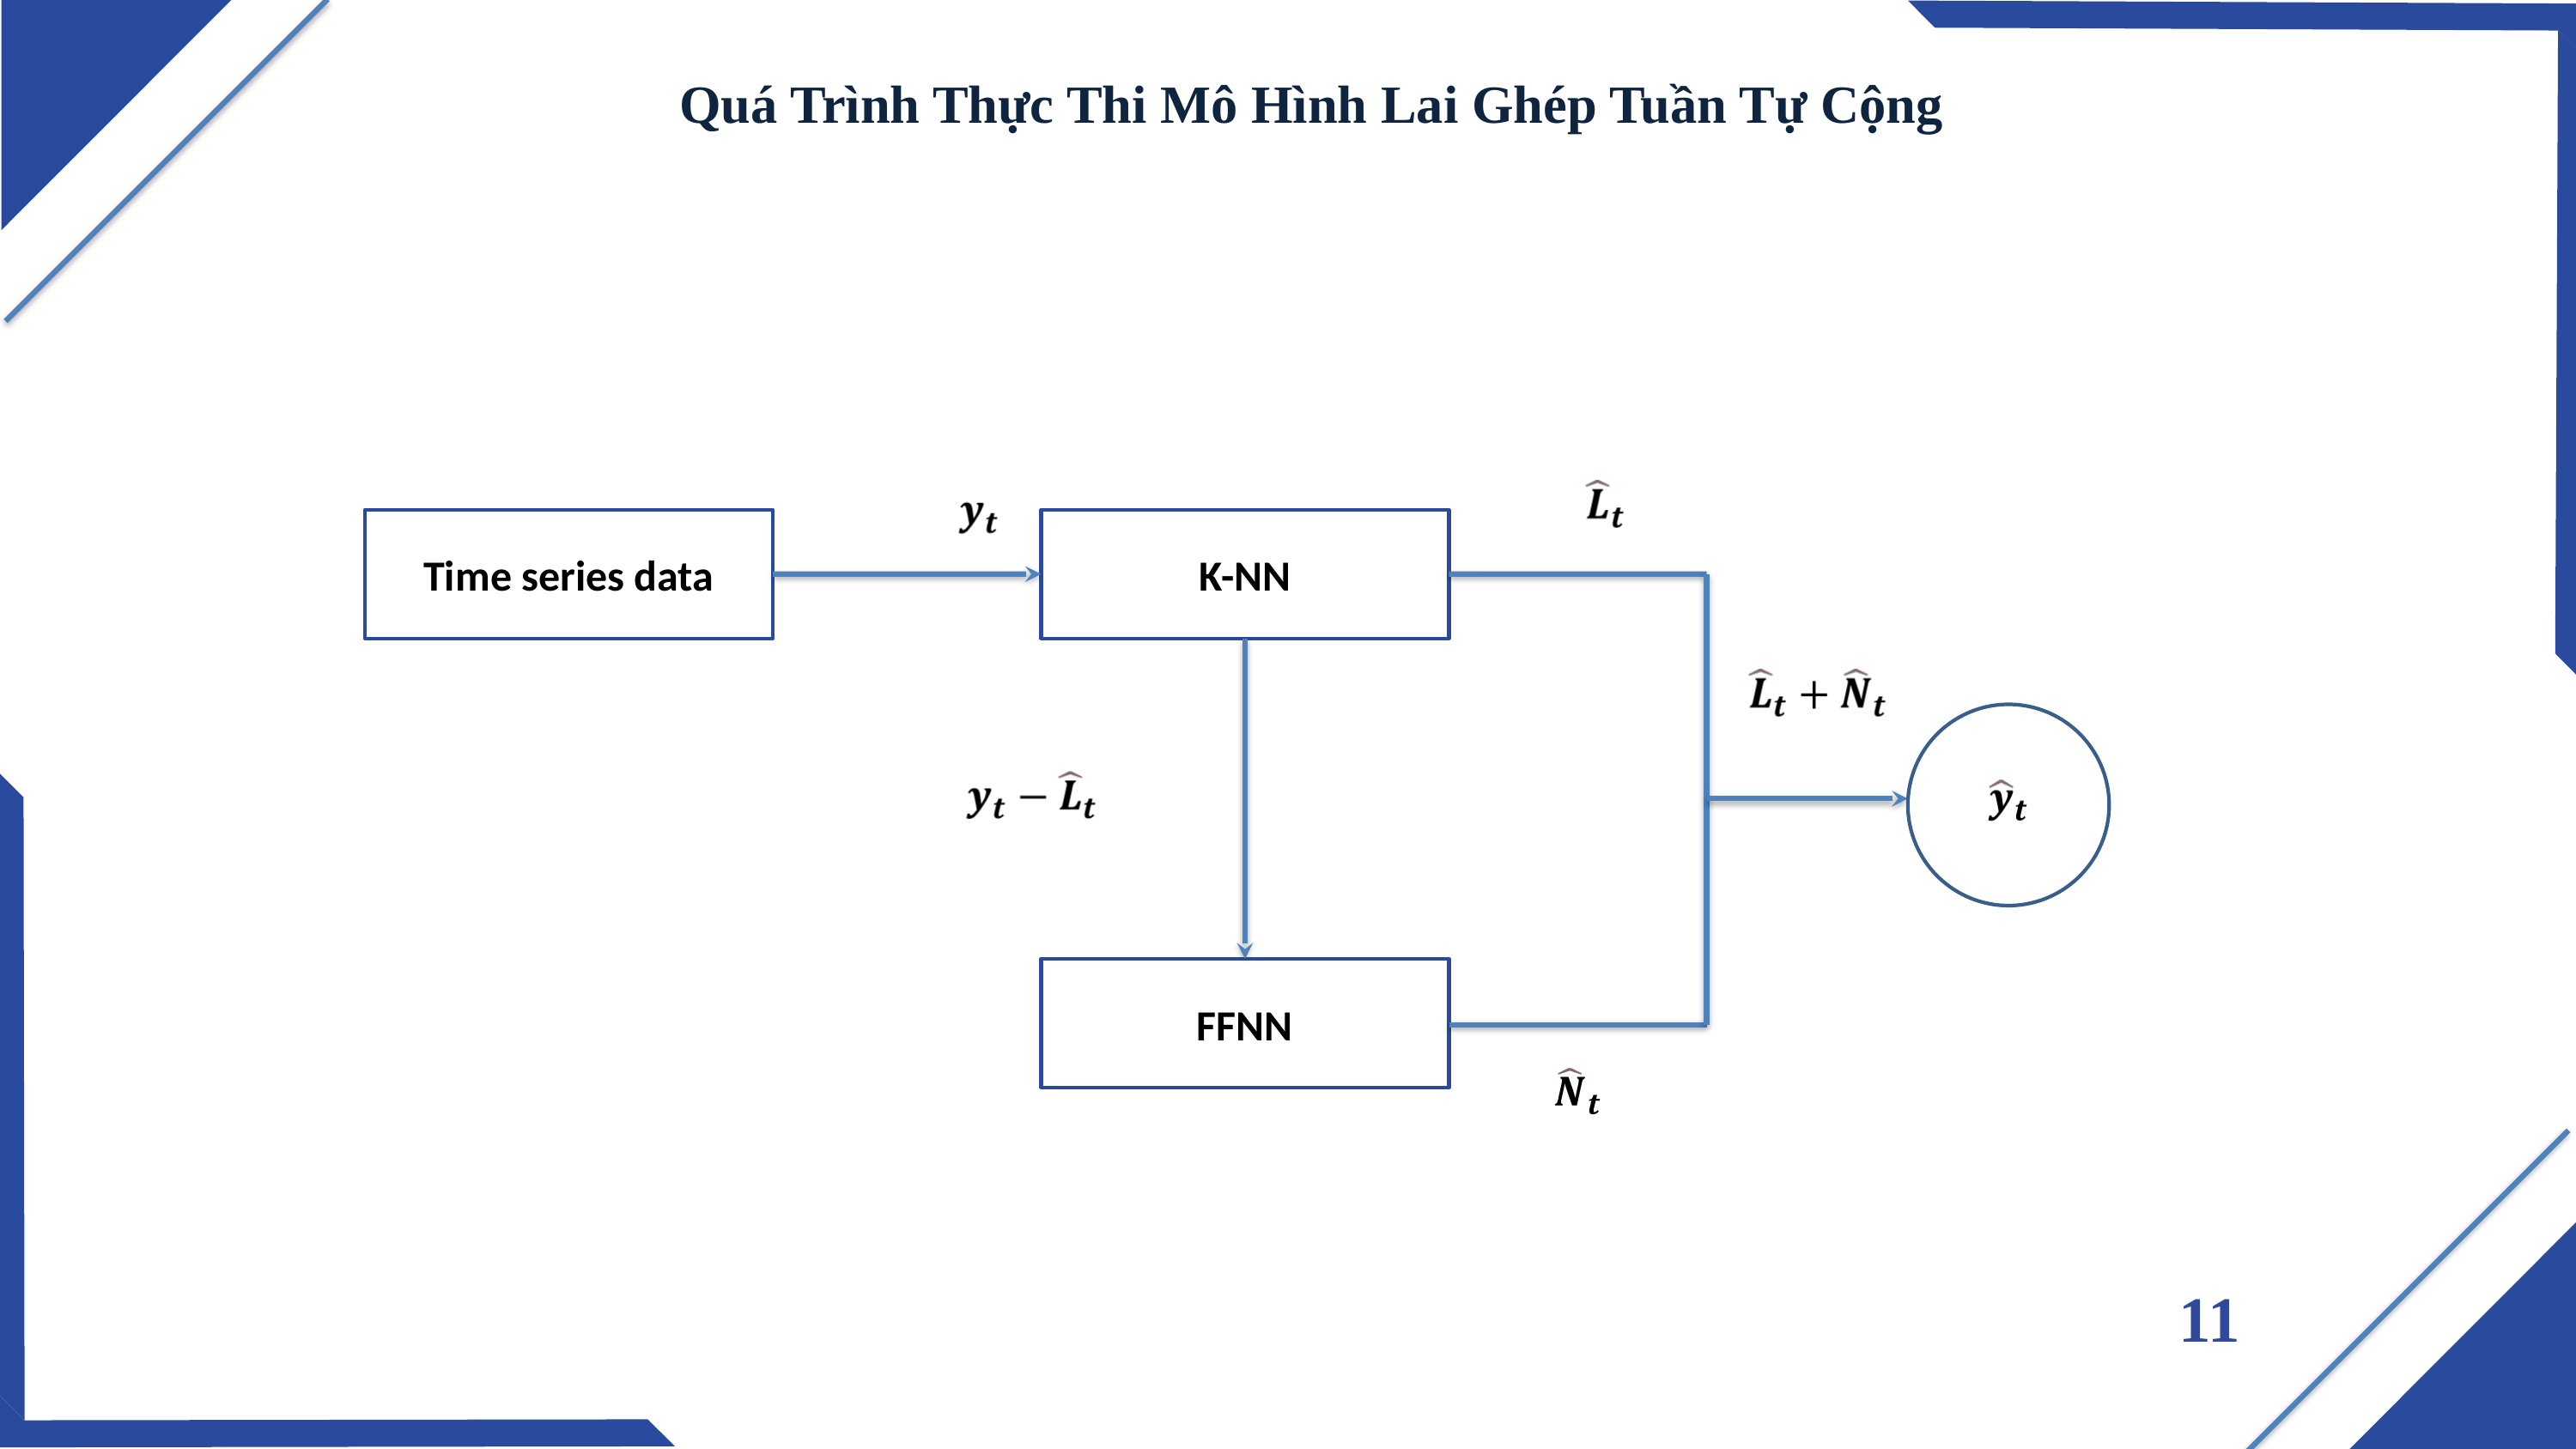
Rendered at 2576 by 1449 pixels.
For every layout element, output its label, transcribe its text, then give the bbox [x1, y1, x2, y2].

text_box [2245, 1130, 2569, 1449]
text_box [1716, 658, 1919, 725]
text_box FFNN [1041, 958, 1449, 1088]
text_box [1504, 469, 1707, 537]
text_box [1477, 1057, 1679, 1124]
title Quá Trình Thực Thi Mô Hình Lai Ghép Tuần Tự Cộng [679, 70, 2004, 312]
text_box Time series data [365, 509, 773, 639]
text_box [0, 773, 675, 1448]
text_box [1917, 764, 2100, 830]
text_box [850, 761, 1214, 828]
text_box [1907, 704, 2110, 906]
text_box 11 [2134, 1270, 2241, 1361]
text_box K-NN [1041, 509, 1449, 639]
text_box [1907, 0, 2576, 675]
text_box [5, 0, 328, 322]
text_box [850, 476, 1109, 543]
